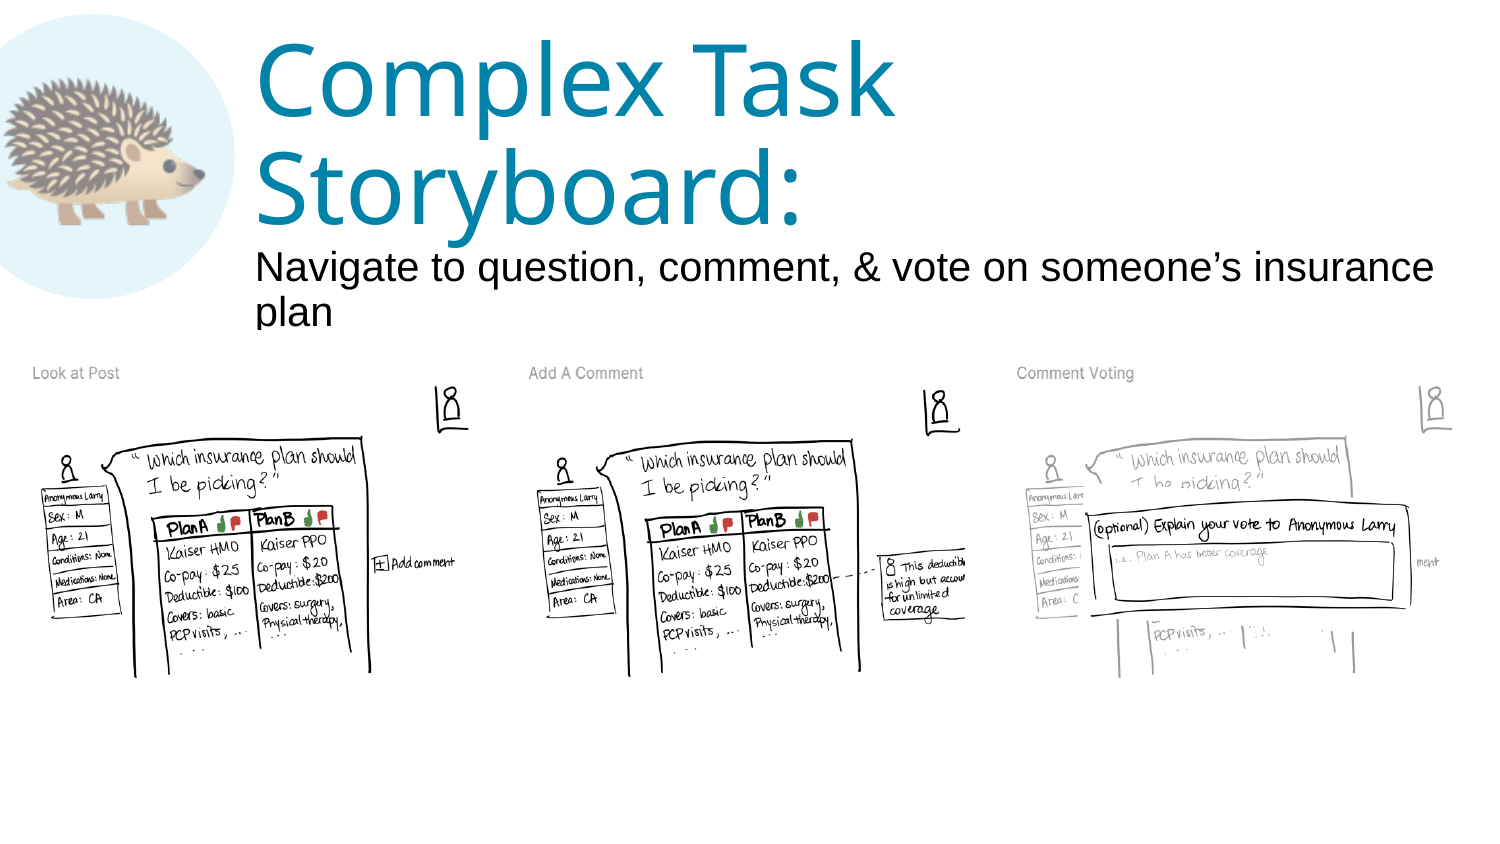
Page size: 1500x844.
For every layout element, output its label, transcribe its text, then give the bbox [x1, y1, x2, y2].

picture [15, 330, 1466, 743]
picture [0, 17, 212, 232]
title Complex Task Storyboard: Navigate to question, comment, & vote on someone’s insurance plan [254, 121, 1458, 245]
